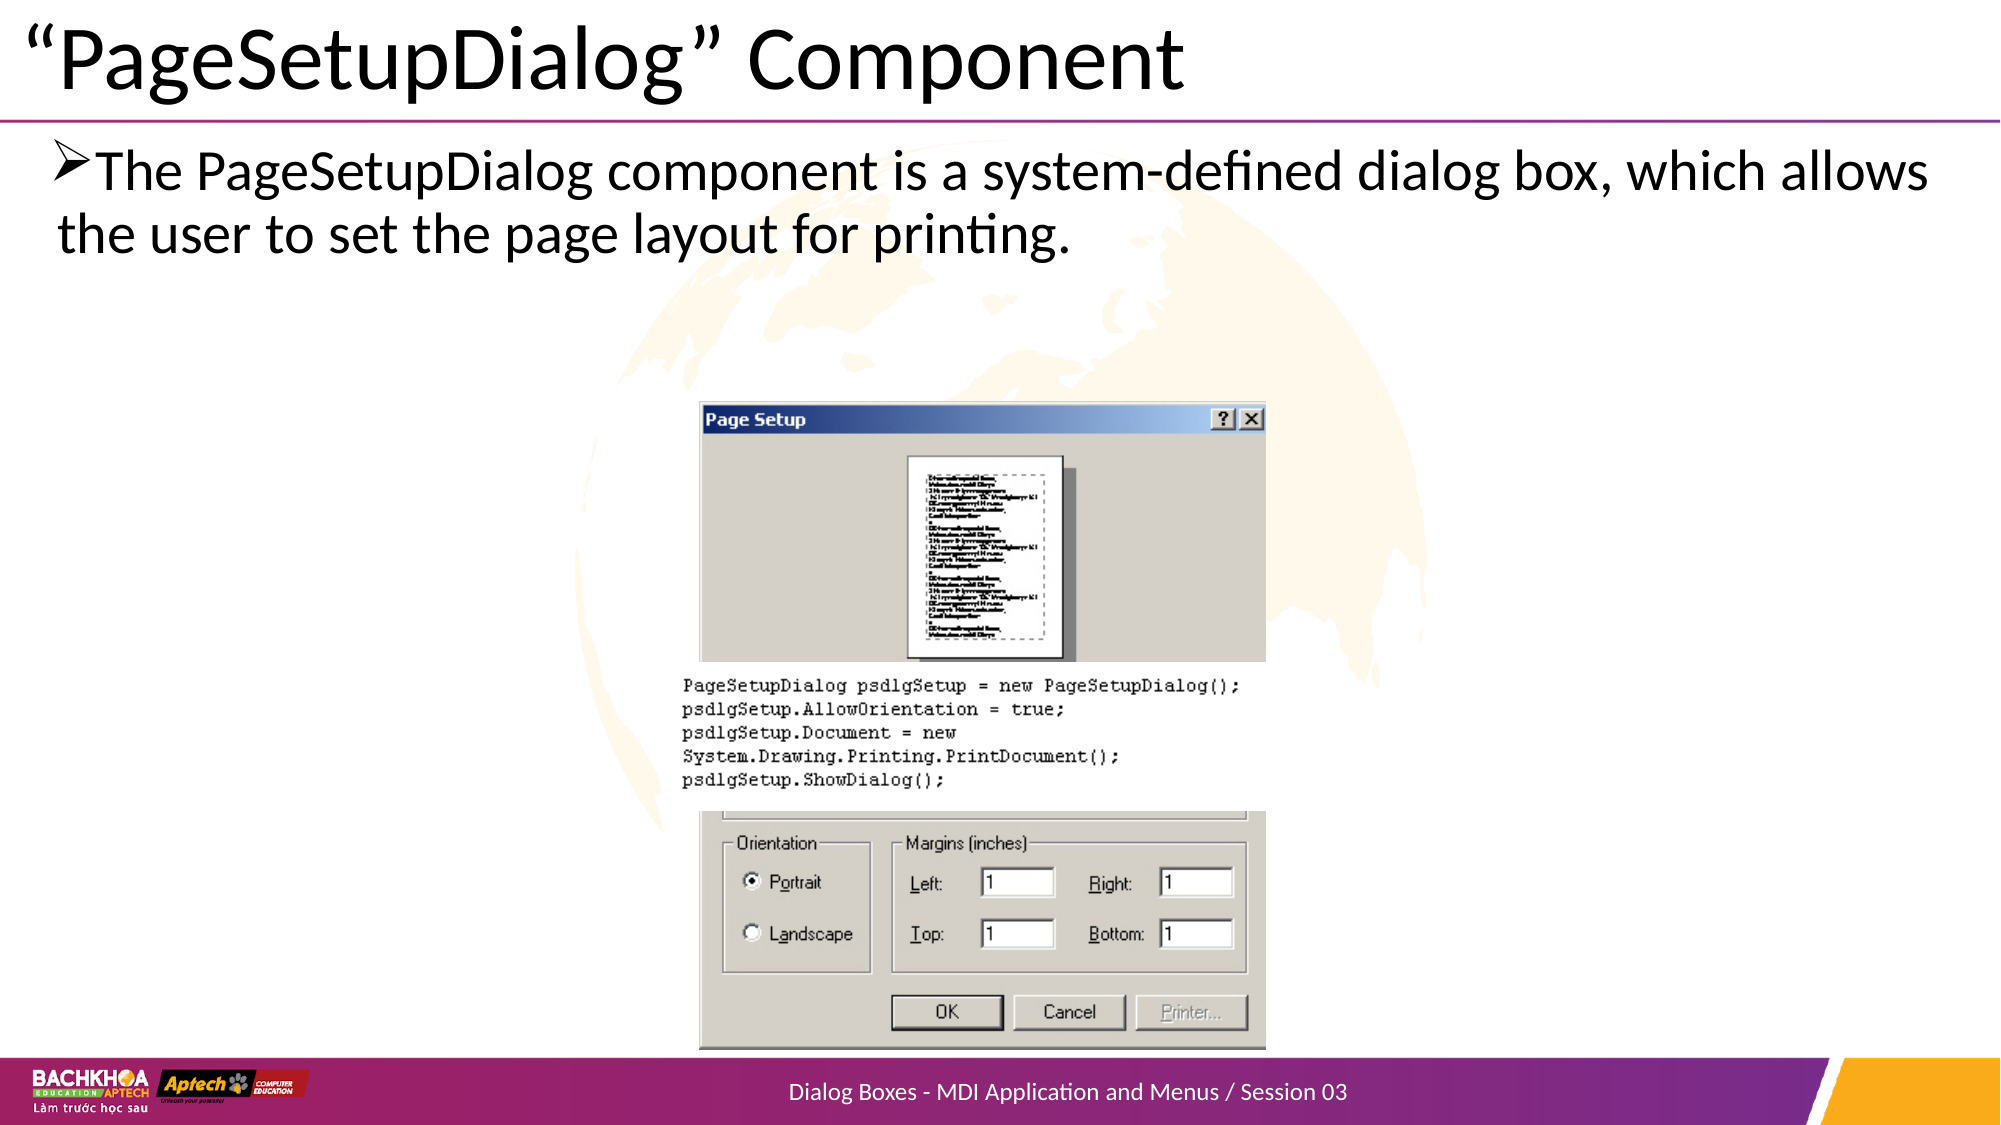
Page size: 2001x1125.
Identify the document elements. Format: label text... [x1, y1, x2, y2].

list The PageSetupDialog component is a system-defined dialog box, which allows the user to set the page layout for printing. [5, 125, 1993, 1014]
footer Dialog Boxes - MDI Application and Menus / Session 03 [324, 1060, 1813, 1120]
picture [0, 0, 2001, 1125]
title “PageSetupDialog” Component [5, 3, 1993, 116]
